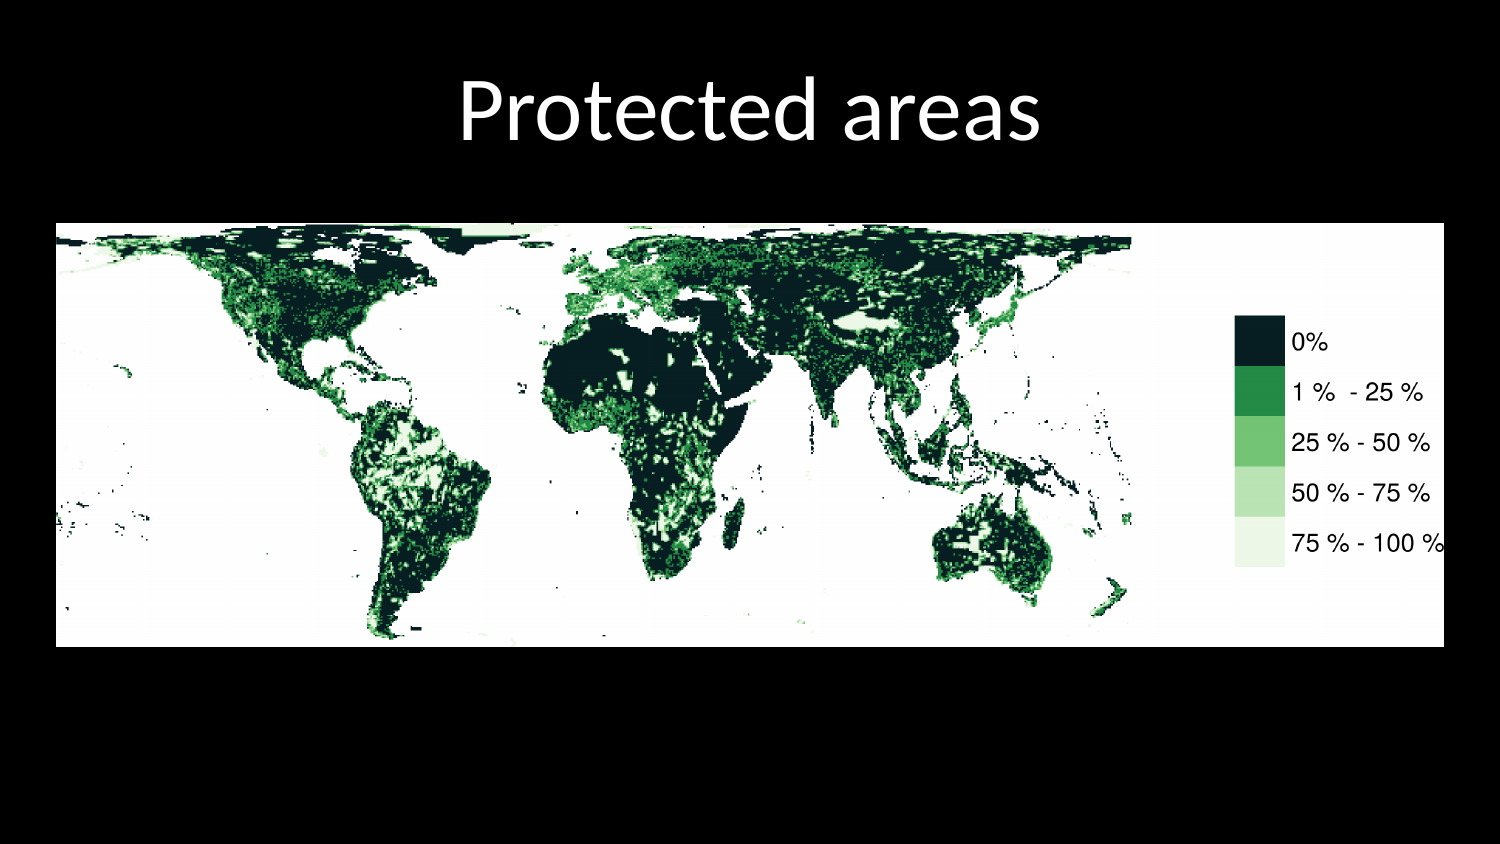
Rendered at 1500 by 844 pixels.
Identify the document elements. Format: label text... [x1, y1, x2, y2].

picture [55, 222, 1445, 647]
title Protected areas [75, 33, 1425, 175]
